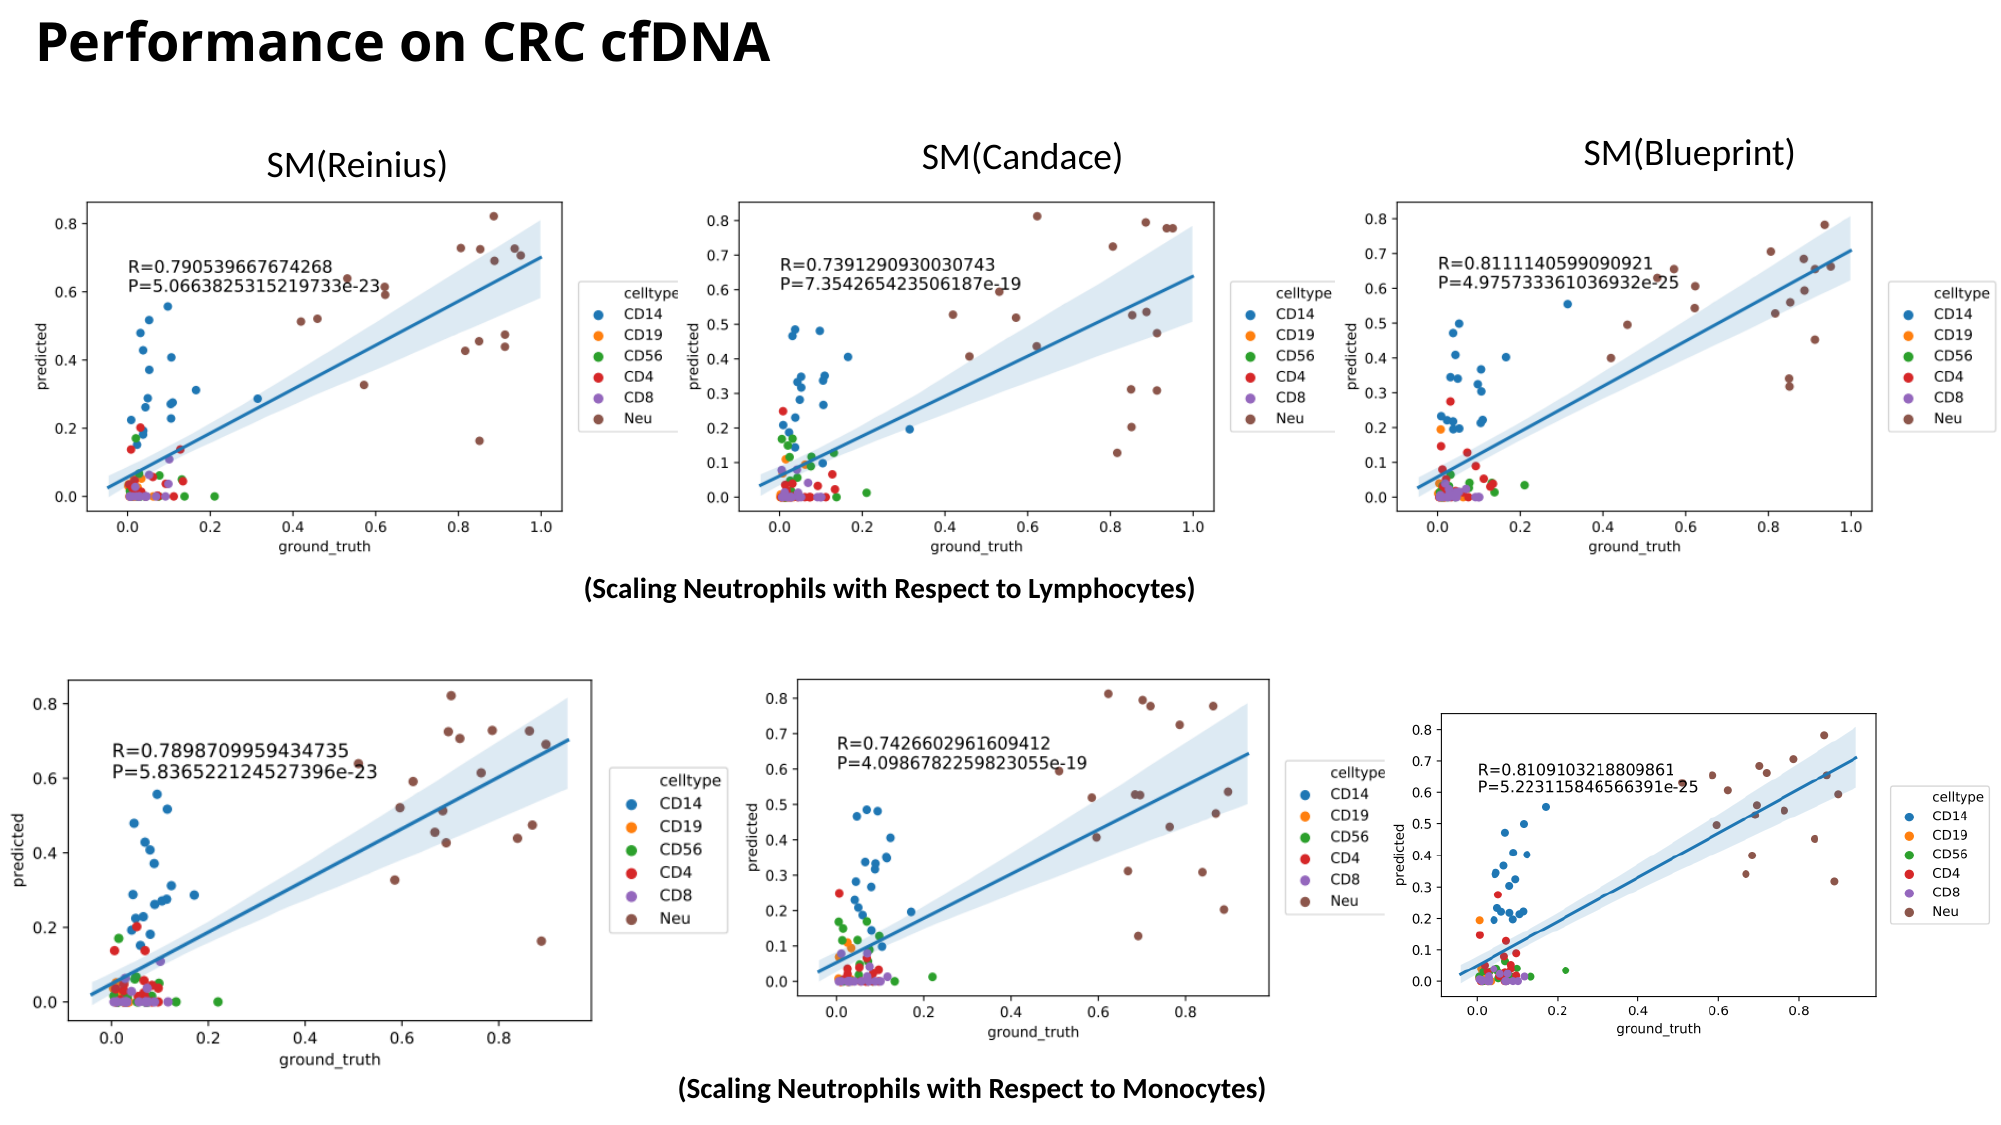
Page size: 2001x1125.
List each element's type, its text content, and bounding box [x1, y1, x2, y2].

text_box (Scaling Neutrophils with Respect to Lymphocytes) [568, 563, 1547, 613]
text_box SM(Blueprint) [1568, 120, 1811, 180]
title Performance on CRC cfDNA [19, 7, 1038, 118]
text_box (Scaling Neutrophils with Respect to Monocytes) [663, 1061, 1283, 1112]
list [25, 192, 677, 563]
picture [0, 669, 1996, 1078]
text_box SM(Candace) [907, 124, 1139, 185]
text_box SM(Reinius) [251, 132, 464, 192]
picture [677, 192, 2000, 563]
